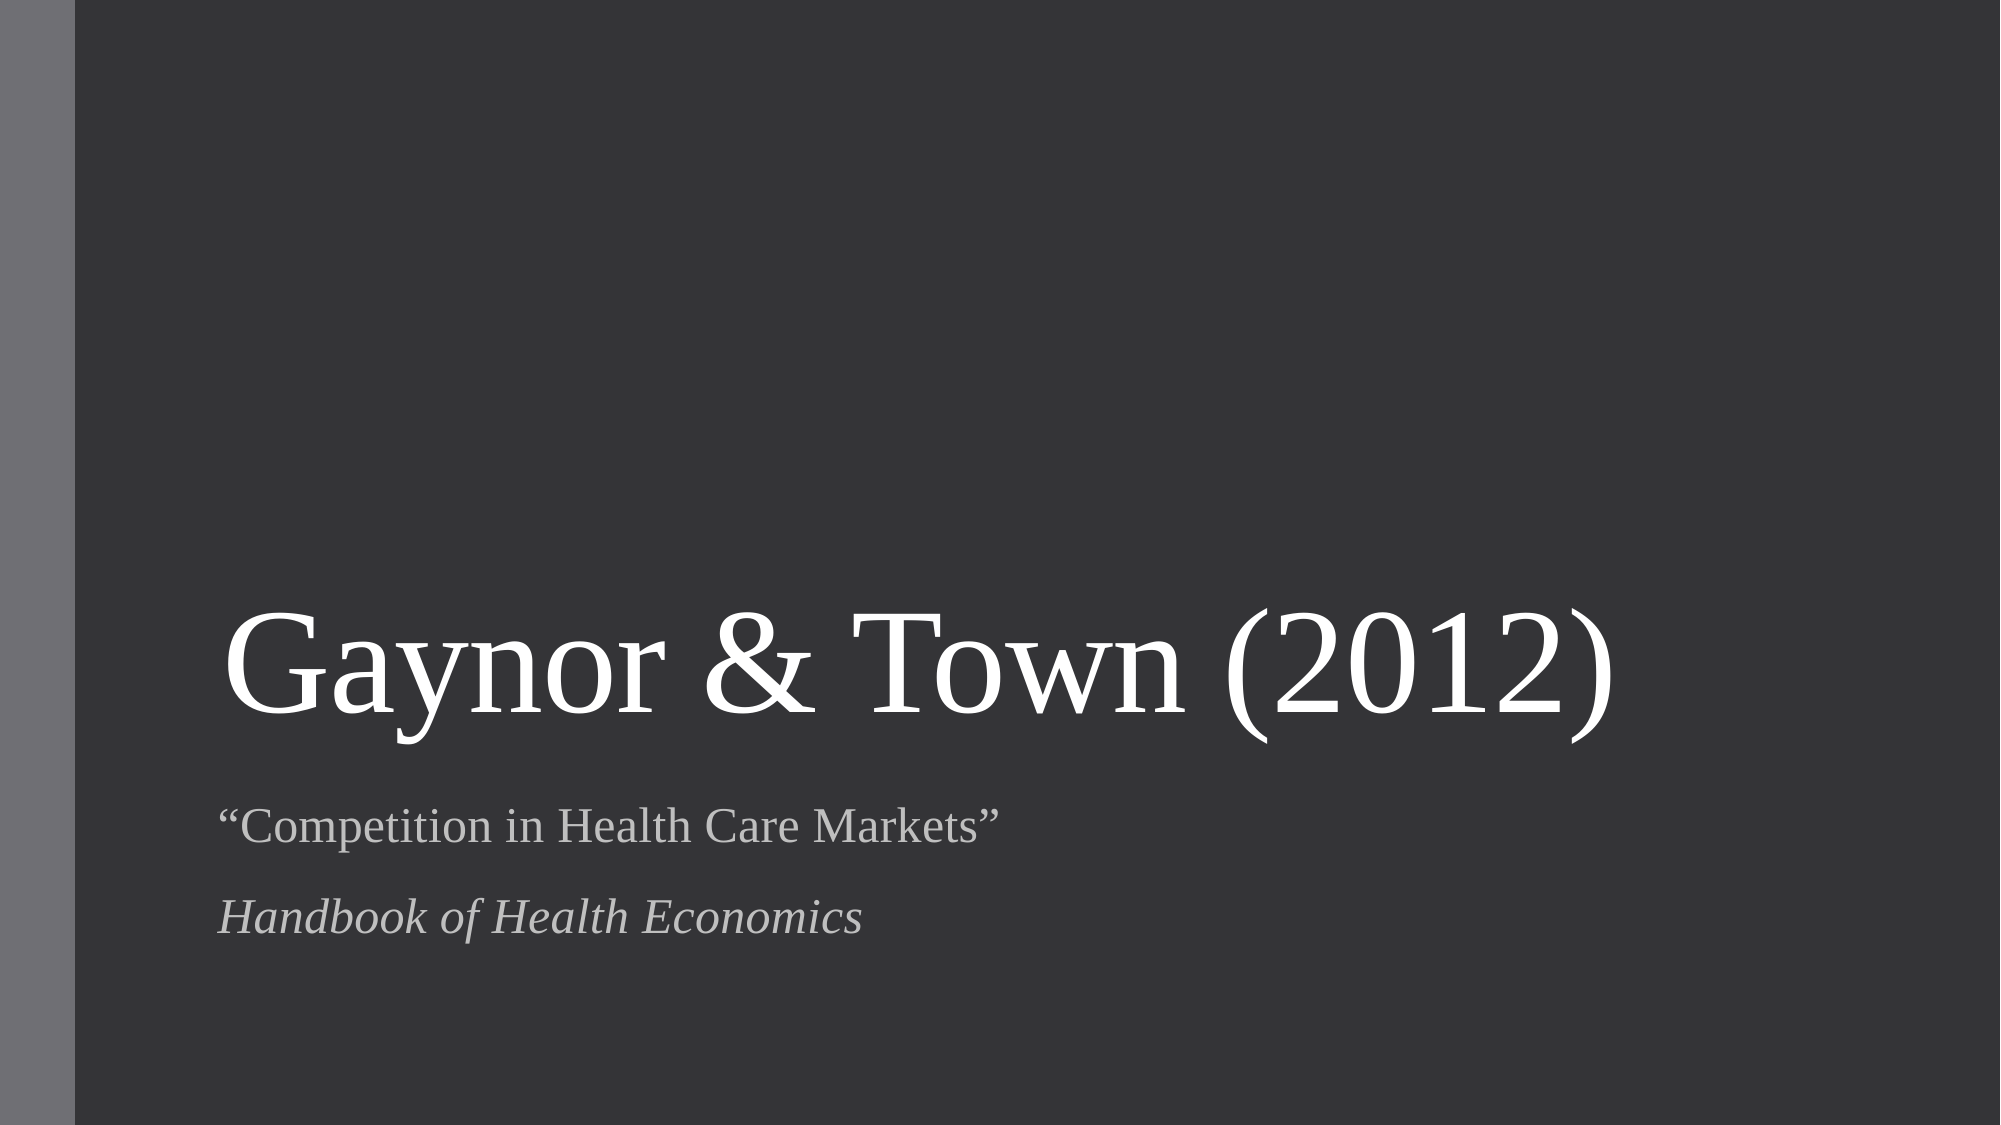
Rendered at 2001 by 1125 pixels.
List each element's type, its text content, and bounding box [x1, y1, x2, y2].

text_box “Competition in Health Care Markets” Handbook of Health Economics [202, 789, 1838, 1068]
title Gaynor & Town (2012) [206, 537, 1950, 751]
